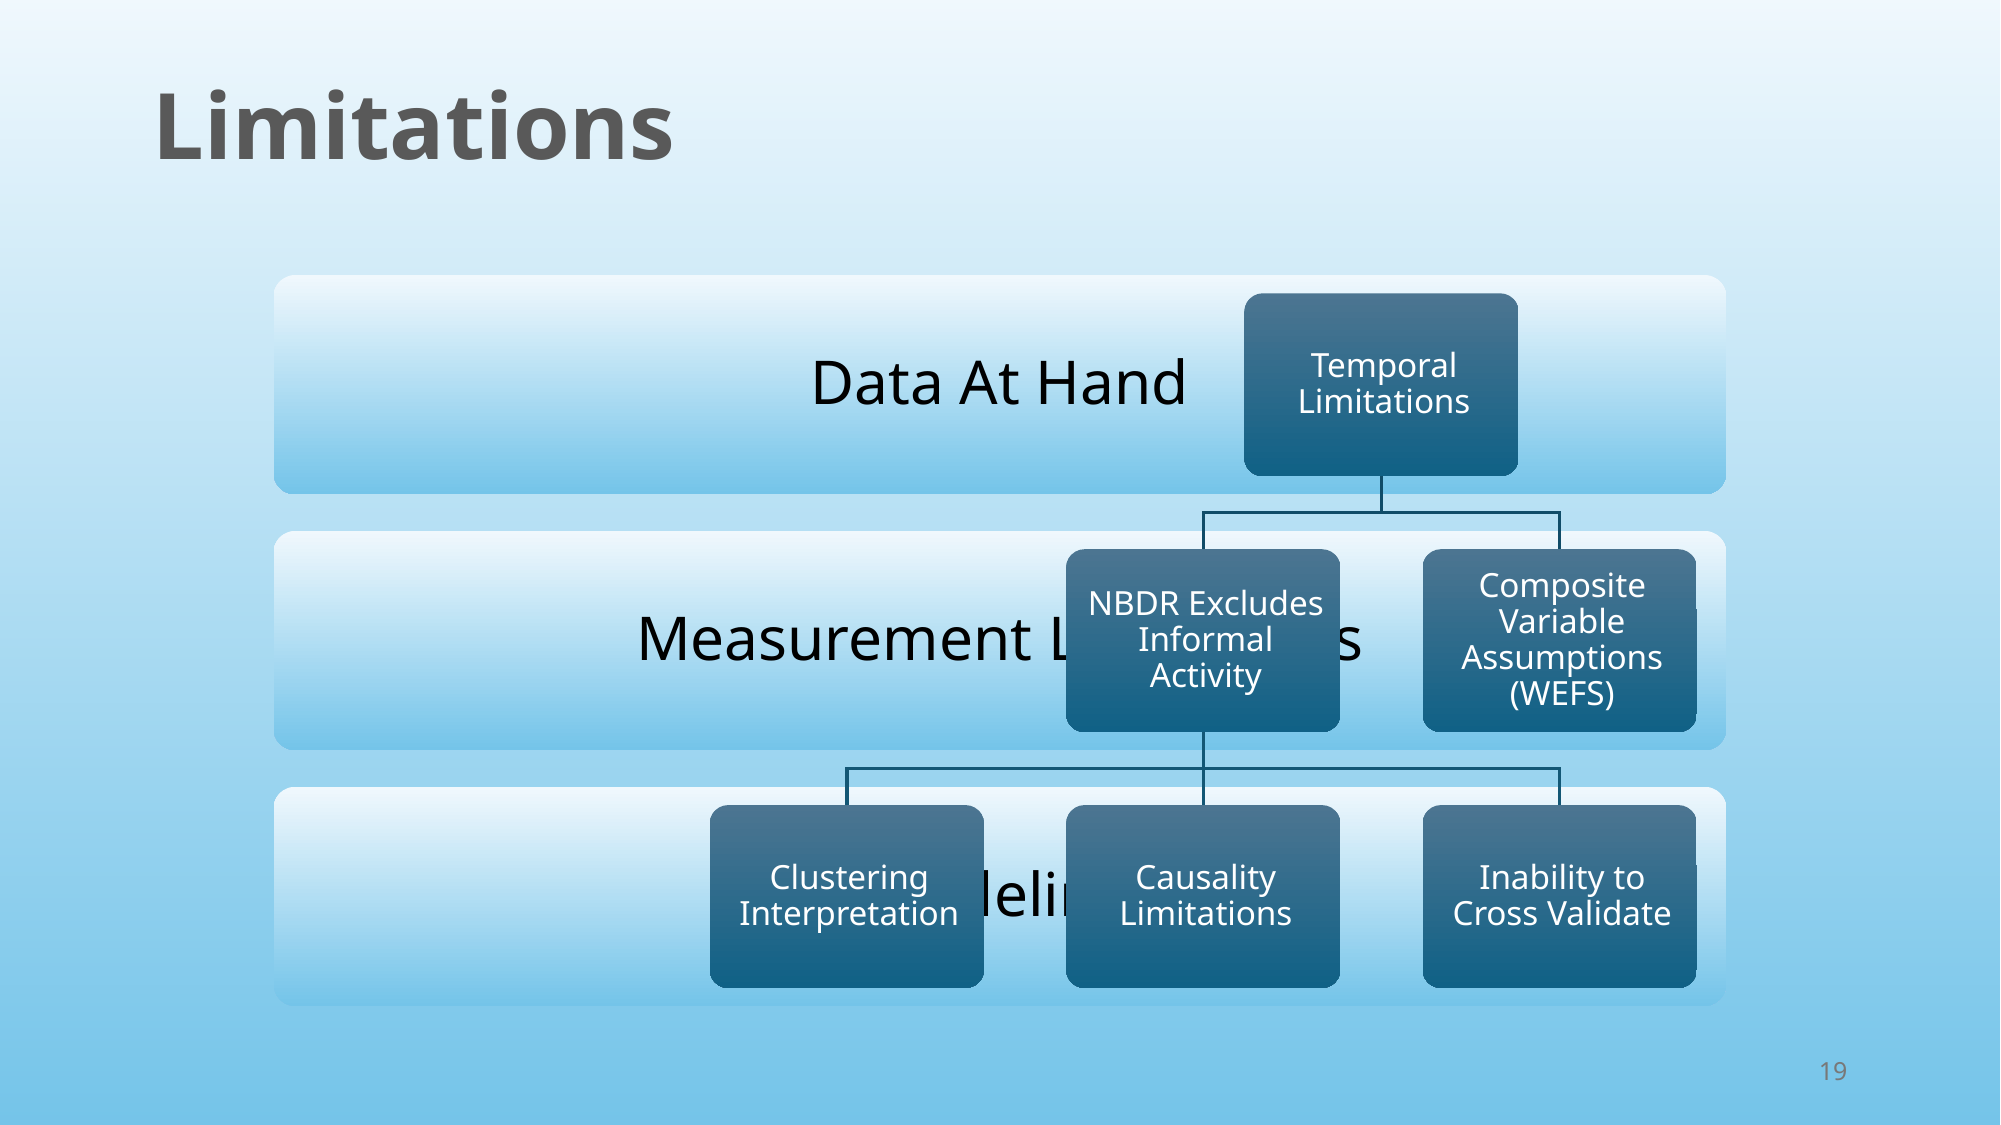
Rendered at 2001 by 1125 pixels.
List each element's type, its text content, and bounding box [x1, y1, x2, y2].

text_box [273, 184, 1727, 1097]
title Limitations [137, 21, 1863, 239]
slide_number 19 [1412, 1042, 1863, 1103]
